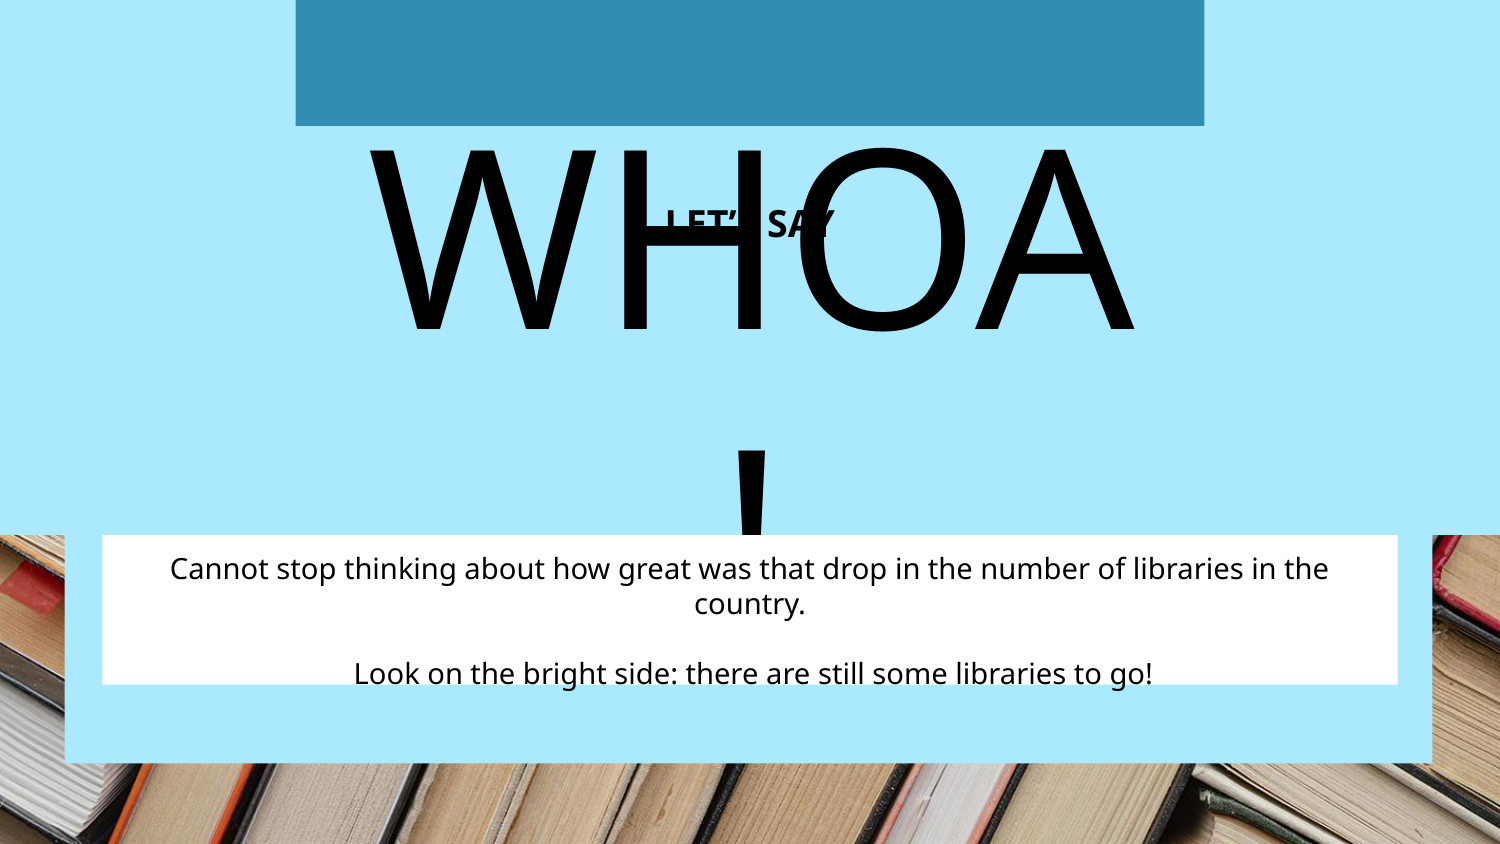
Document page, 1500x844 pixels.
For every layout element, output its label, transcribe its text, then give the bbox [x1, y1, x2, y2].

text_box [295, 0, 1205, 126]
picture [0, 534, 1500, 844]
title WHOA! [326, 237, 1177, 522]
text_box LET’S SAY [503, 190, 996, 261]
text_box [64, 62, 1433, 533]
